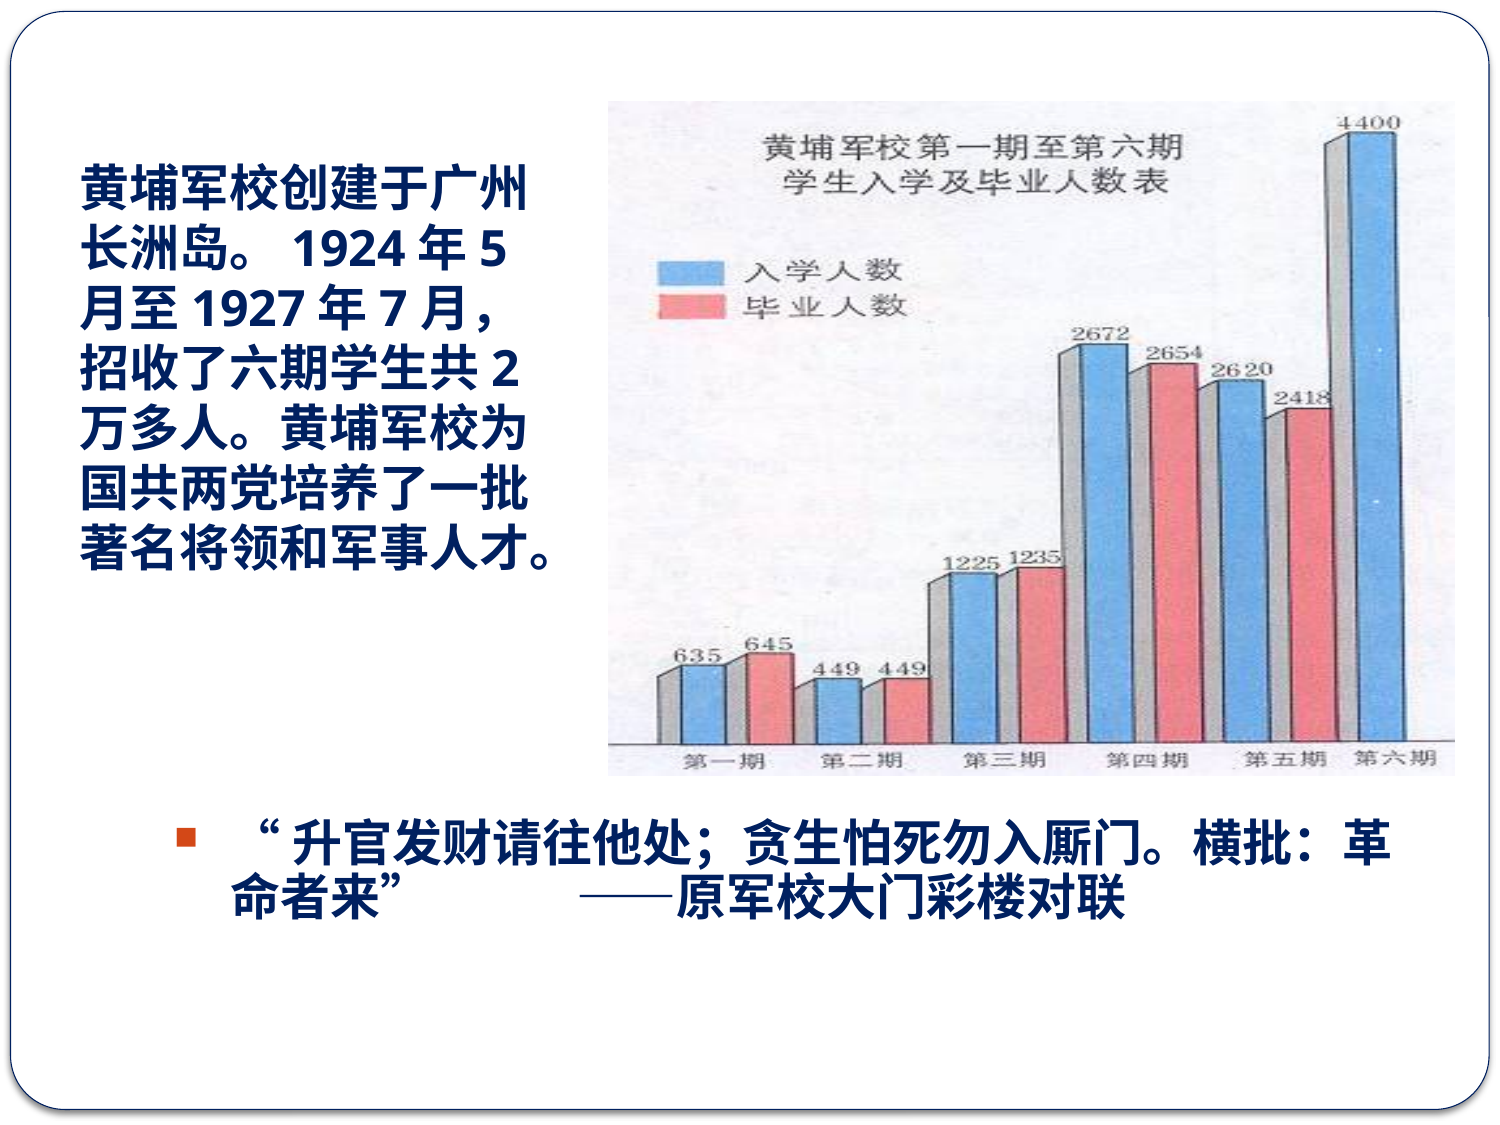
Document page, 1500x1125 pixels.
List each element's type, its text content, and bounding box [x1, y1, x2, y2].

text_box 黄埔军校创建于广州长洲岛。1924年5月至1927年7月，招收了六期学生共2万多人。黄埔军校为国共两党培养了一批著名将领和军事人才。 [64, 148, 585, 584]
picture [608, 101, 1456, 776]
text_box “升官发财请往他处；贪生怕死勿入厮门。横批：革命者来” ——原军校大门彩楼对联 [159, 810, 1427, 953]
